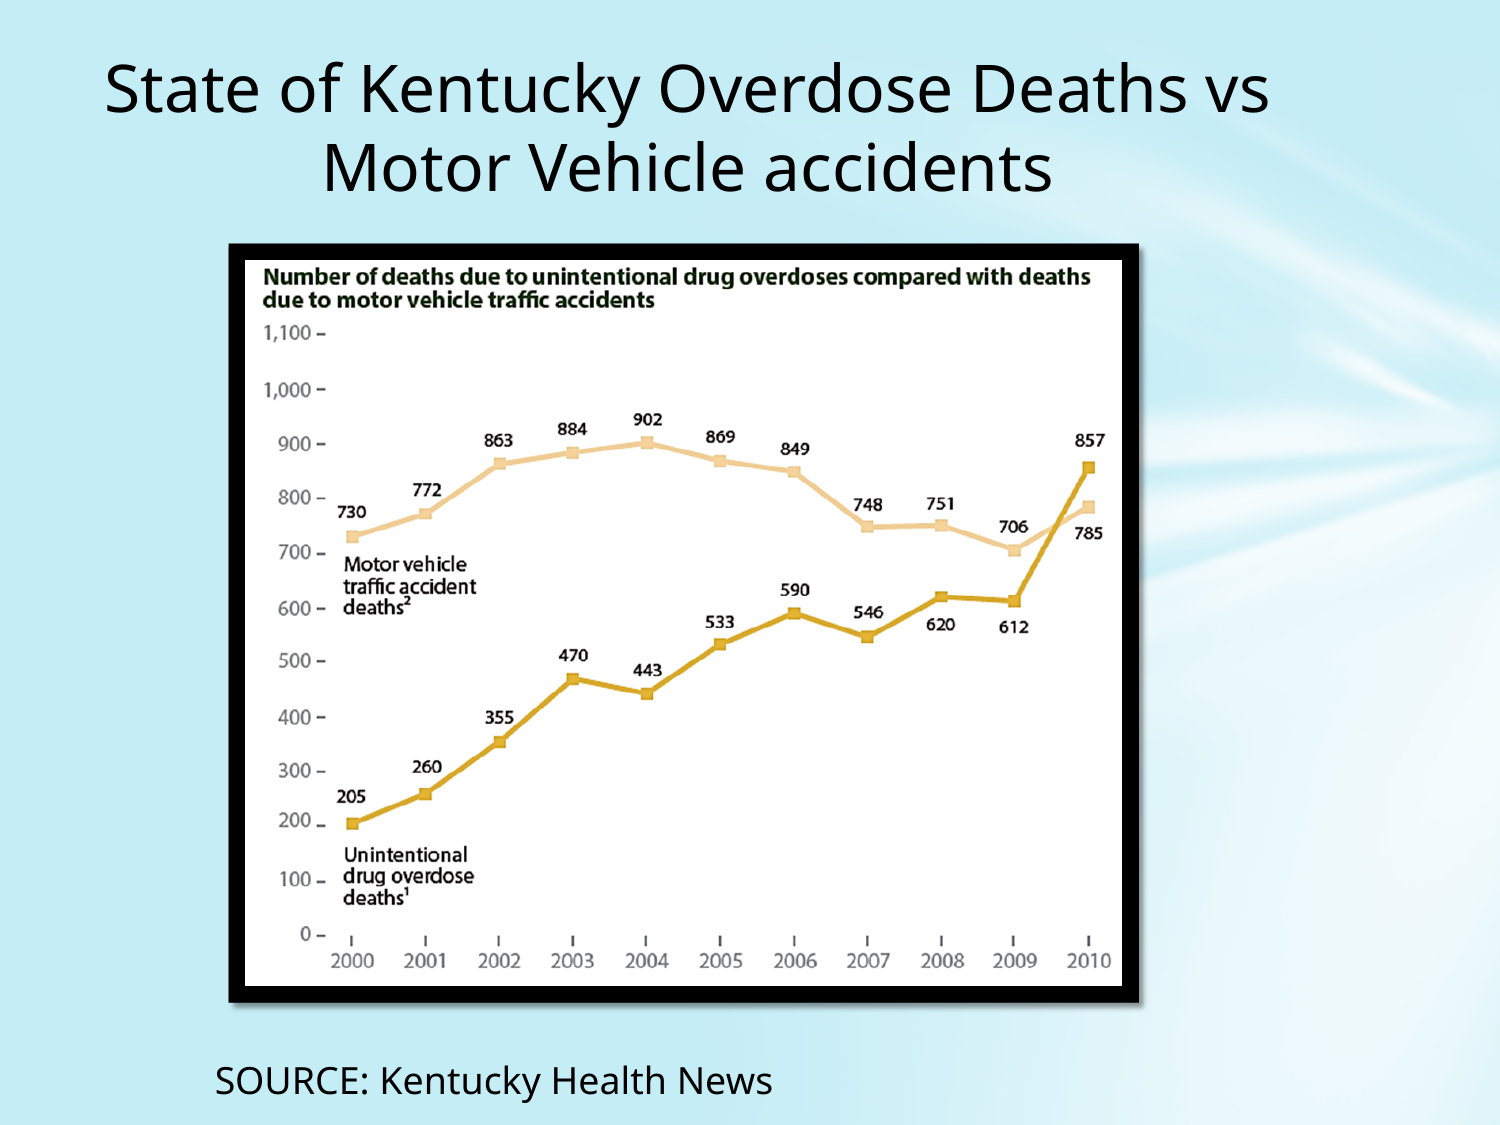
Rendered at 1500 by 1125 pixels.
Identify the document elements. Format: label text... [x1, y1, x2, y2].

title State of Kentucky Overdose Deaths vs Motor Vehicle accidents [57, 37, 1318, 213]
text_box SOURCE: Kentucky Health News [200, 1049, 1225, 1110]
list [224, 239, 1151, 1016]
